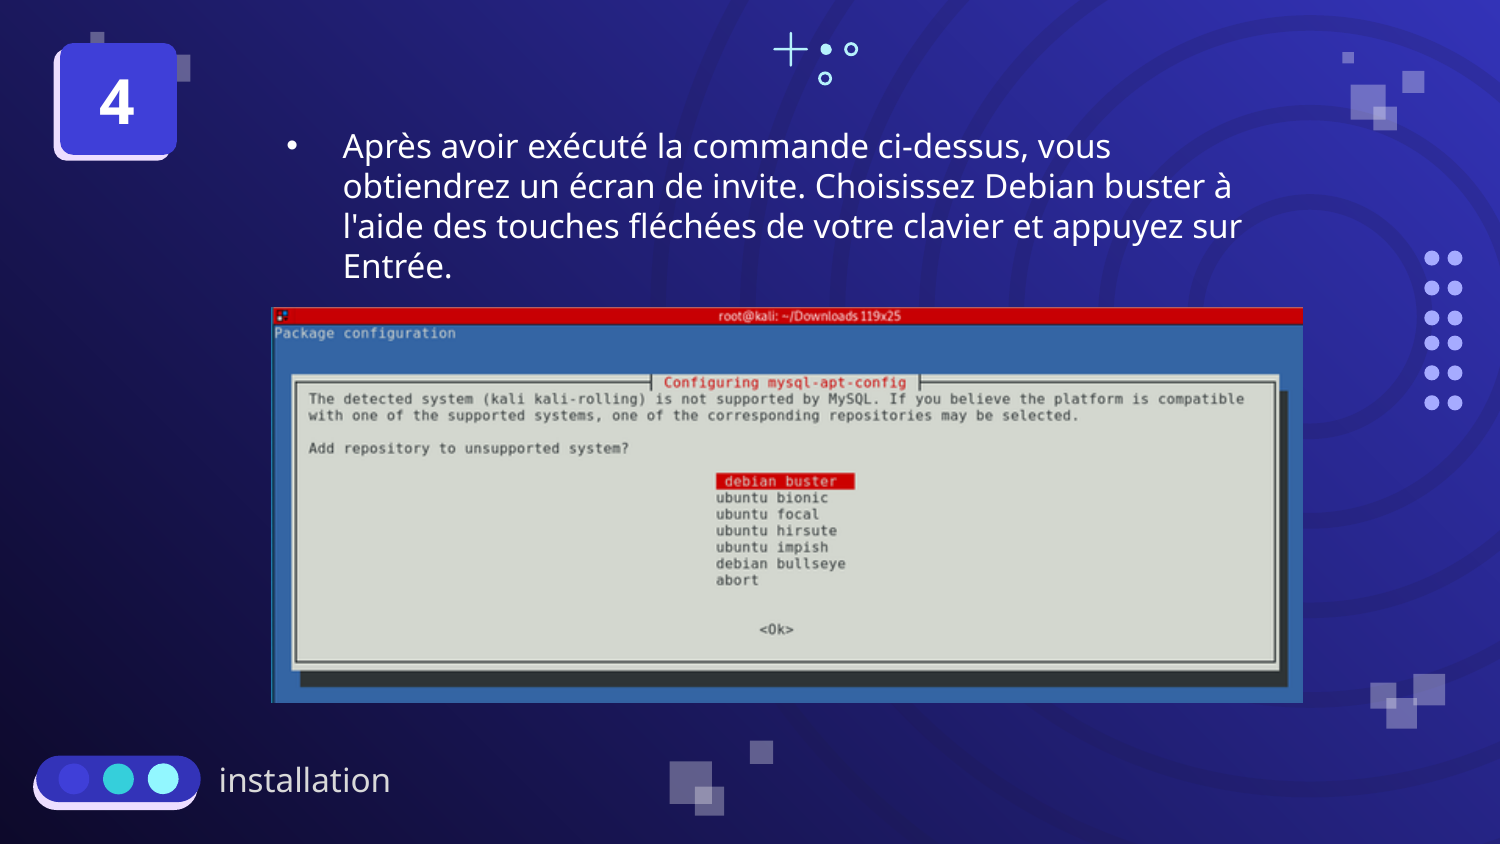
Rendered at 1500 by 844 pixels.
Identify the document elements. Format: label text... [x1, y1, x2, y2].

text_box installation [206, 757, 841, 803]
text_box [53, 42, 178, 161]
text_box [32, 755, 201, 811]
text_box Après avoir exécuté la commande ci-dessus, vous obtiendrez un écran de invite. Choisissez Debian buster à l'aide des touches fléchées de votre clavier et appuyez sur Entrée. [271, 84, 1264, 306]
picture [271, 306, 1303, 703]
